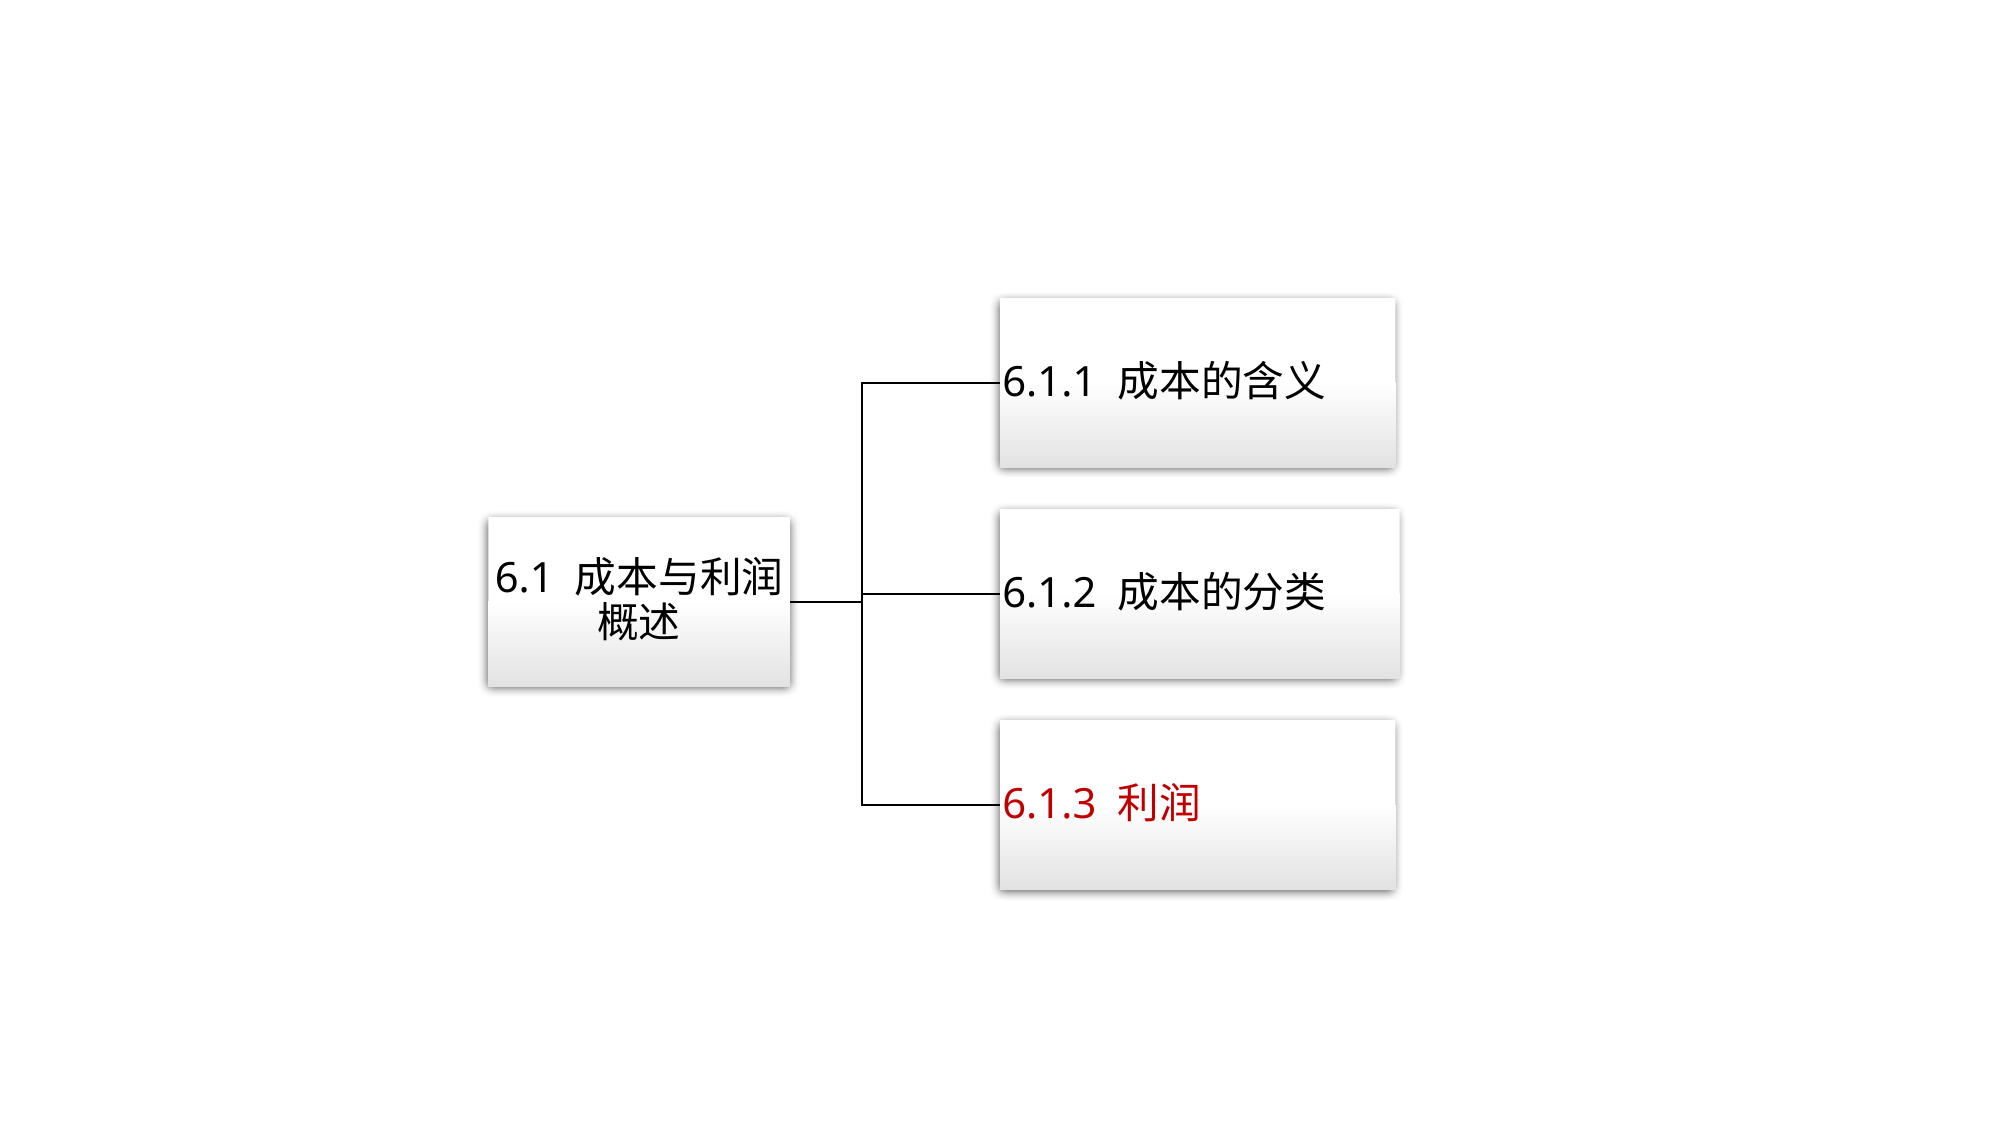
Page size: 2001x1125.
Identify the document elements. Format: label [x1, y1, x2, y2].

text_box [251, 149, 1869, 1039]
